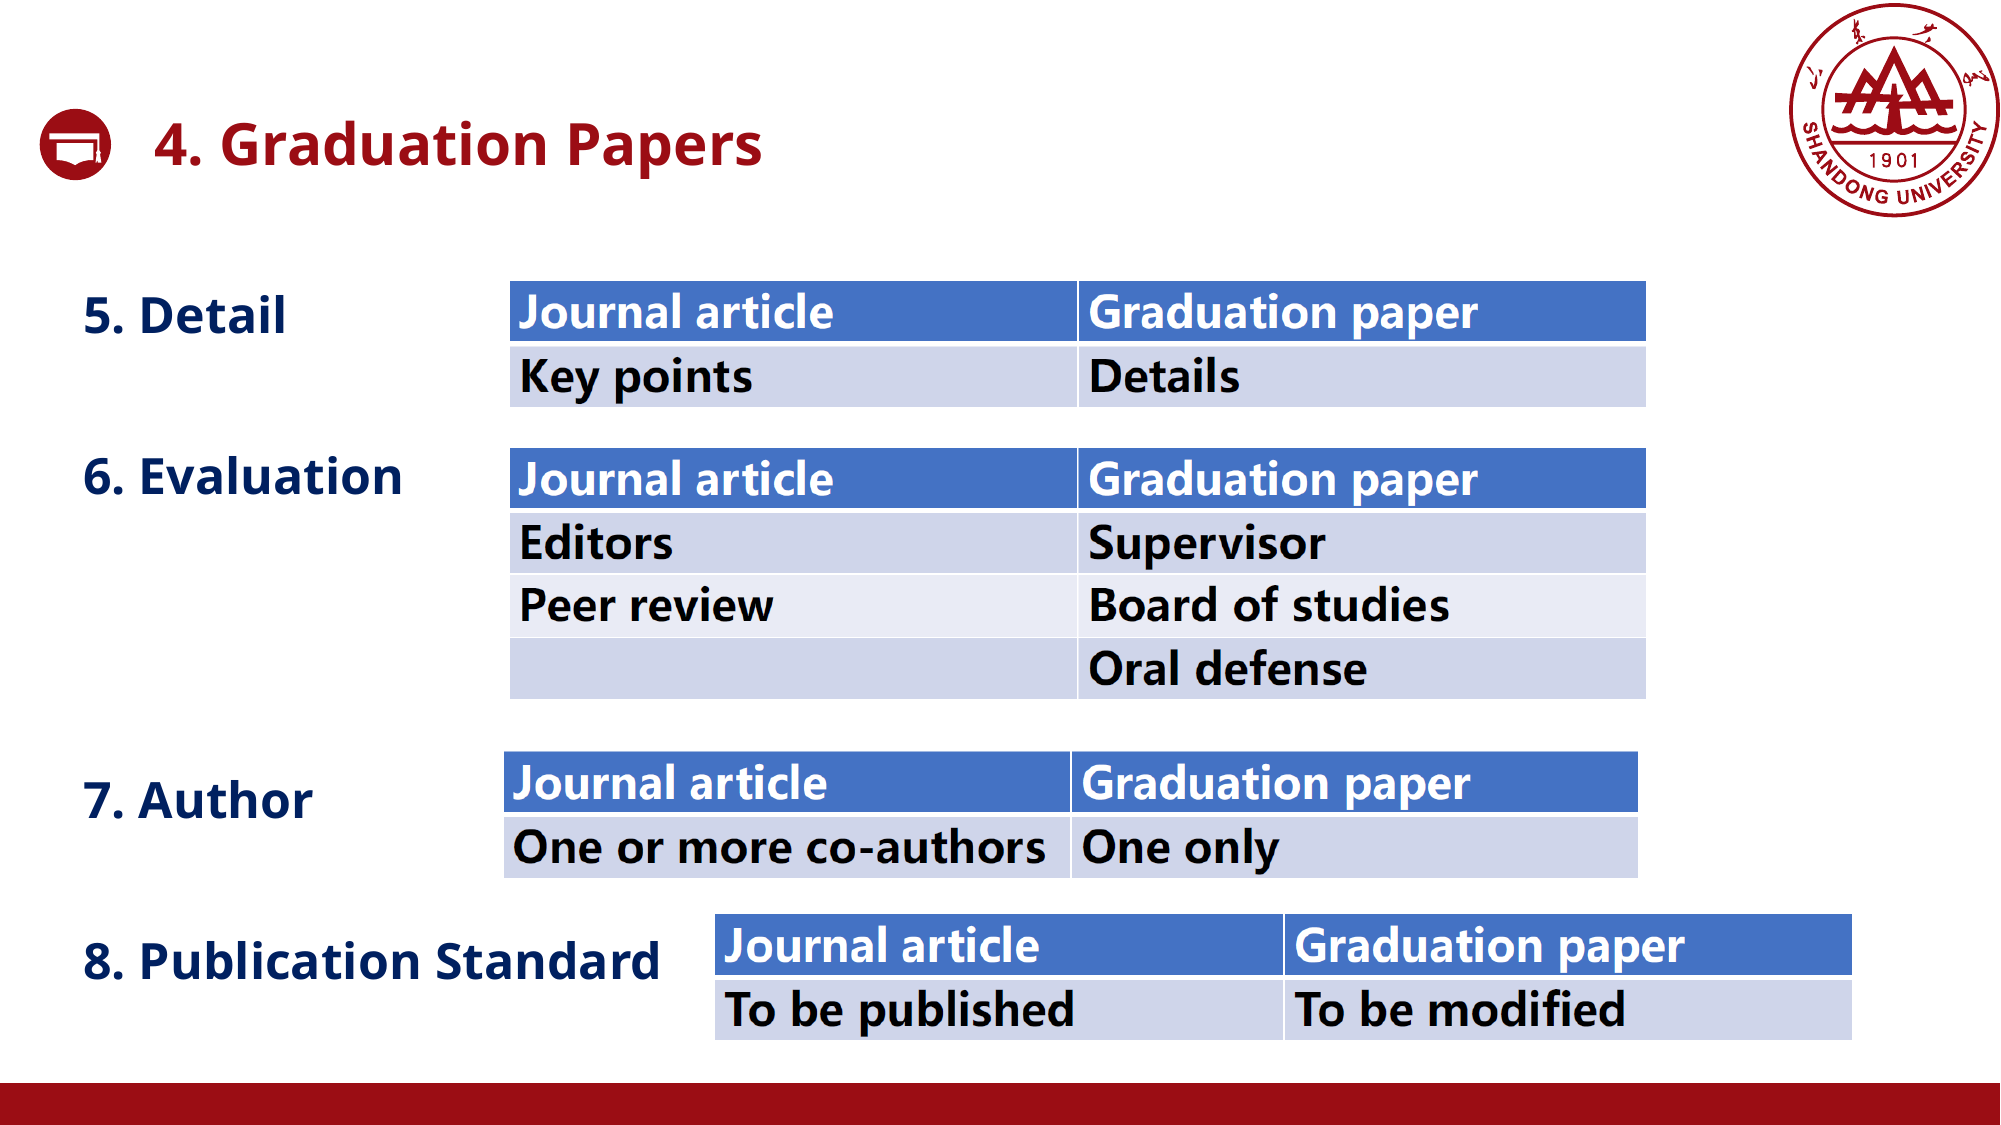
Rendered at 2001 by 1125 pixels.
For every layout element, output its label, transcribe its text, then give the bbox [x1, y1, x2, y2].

picture [502, 745, 1638, 880]
picture [709, 911, 1856, 1040]
list 4. Graduation Papers [139, 107, 1742, 185]
picture [505, 440, 1652, 703]
picture [502, 275, 1652, 410]
text_box 5. Detail 6. Evaluation 7. Author 8. Publication Standard [68, 275, 1410, 801]
